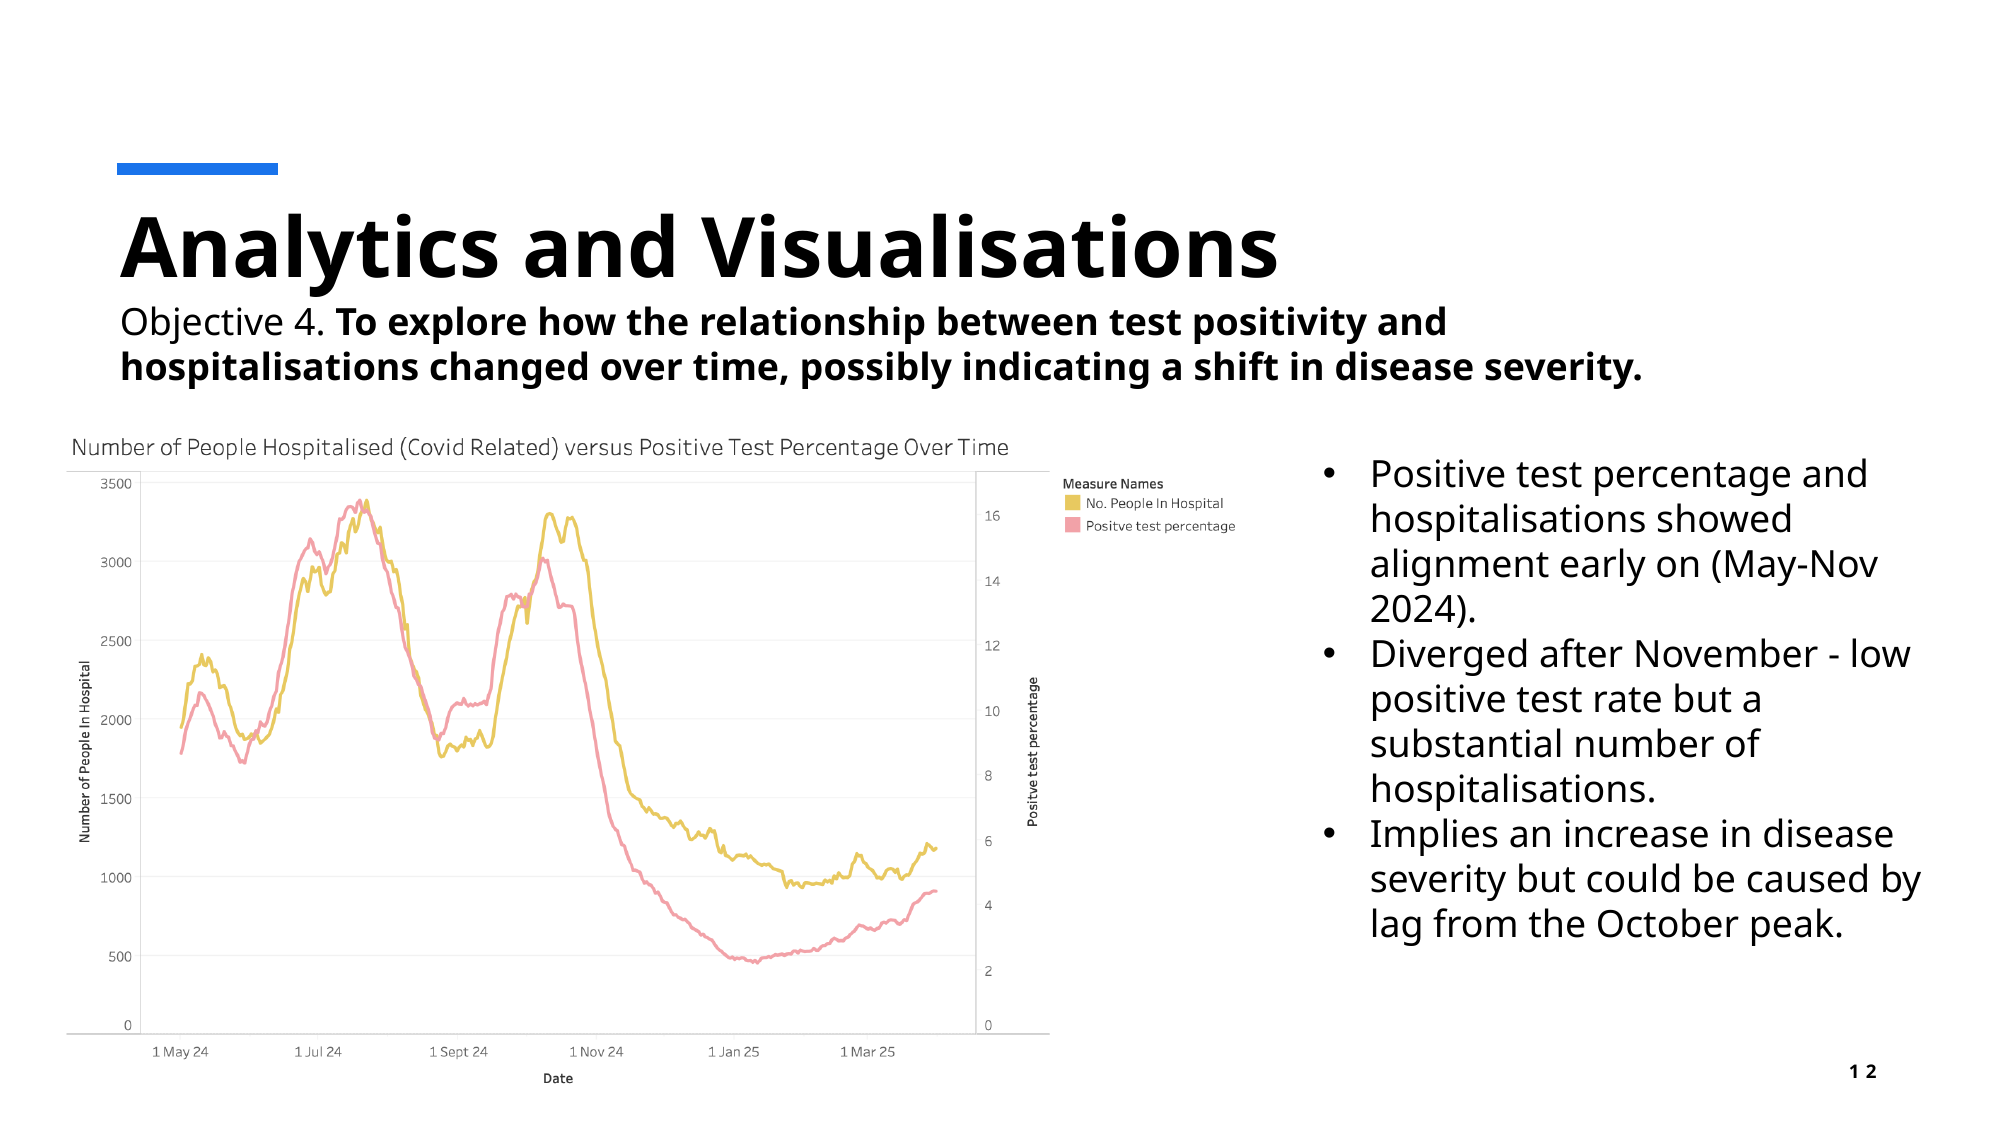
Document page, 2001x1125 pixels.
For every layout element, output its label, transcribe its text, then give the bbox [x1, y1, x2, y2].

title Analytics and Visualisations [105, 186, 1892, 367]
slide_number 12 [1772, 1042, 1892, 1103]
text_box Positive test percentage and hospitalisations showed alignment early on (May-Nov 2024). Diverged after November - low positive test rate but a substantial number of hospitalisations. Implies an increase in disease severity but could be caused by lag from the October peak. [1308, 442, 1945, 952]
picture [55, 420, 1253, 1097]
text_box Objective 4. To explore how the relationship between test positivity and hospitalisations changed over time, possibly indicating a shift in disease severity. [104, 290, 1701, 441]
